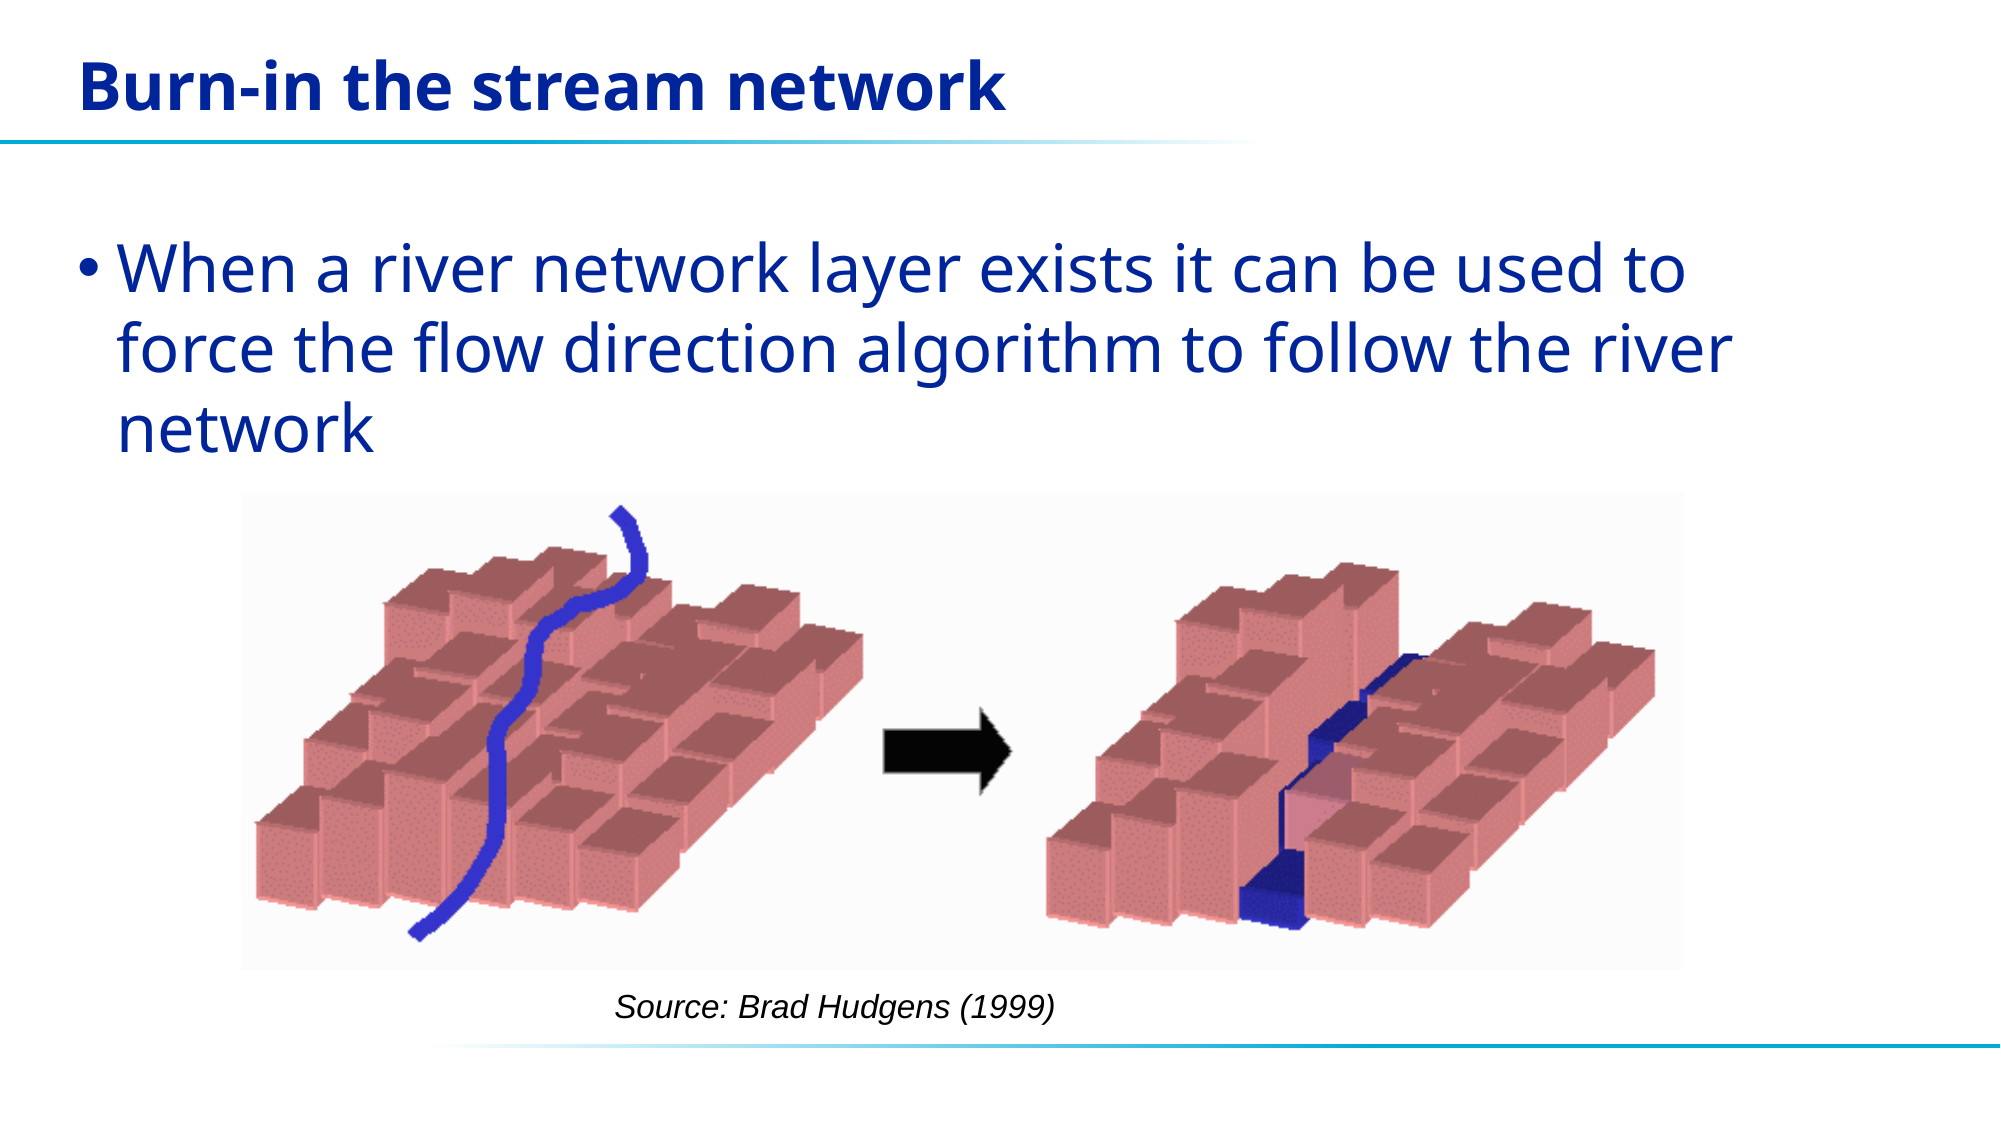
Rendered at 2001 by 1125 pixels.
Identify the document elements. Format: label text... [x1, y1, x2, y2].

picture [241, 492, 1684, 970]
text_box Source: Brad Hudgens (1999) [599, 978, 1072, 1033]
list When a river network layer exists it can be used to force the flow direction algorithm to follow the river network [62, 218, 1863, 961]
title Burn-in the stream network [62, 23, 1637, 132]
